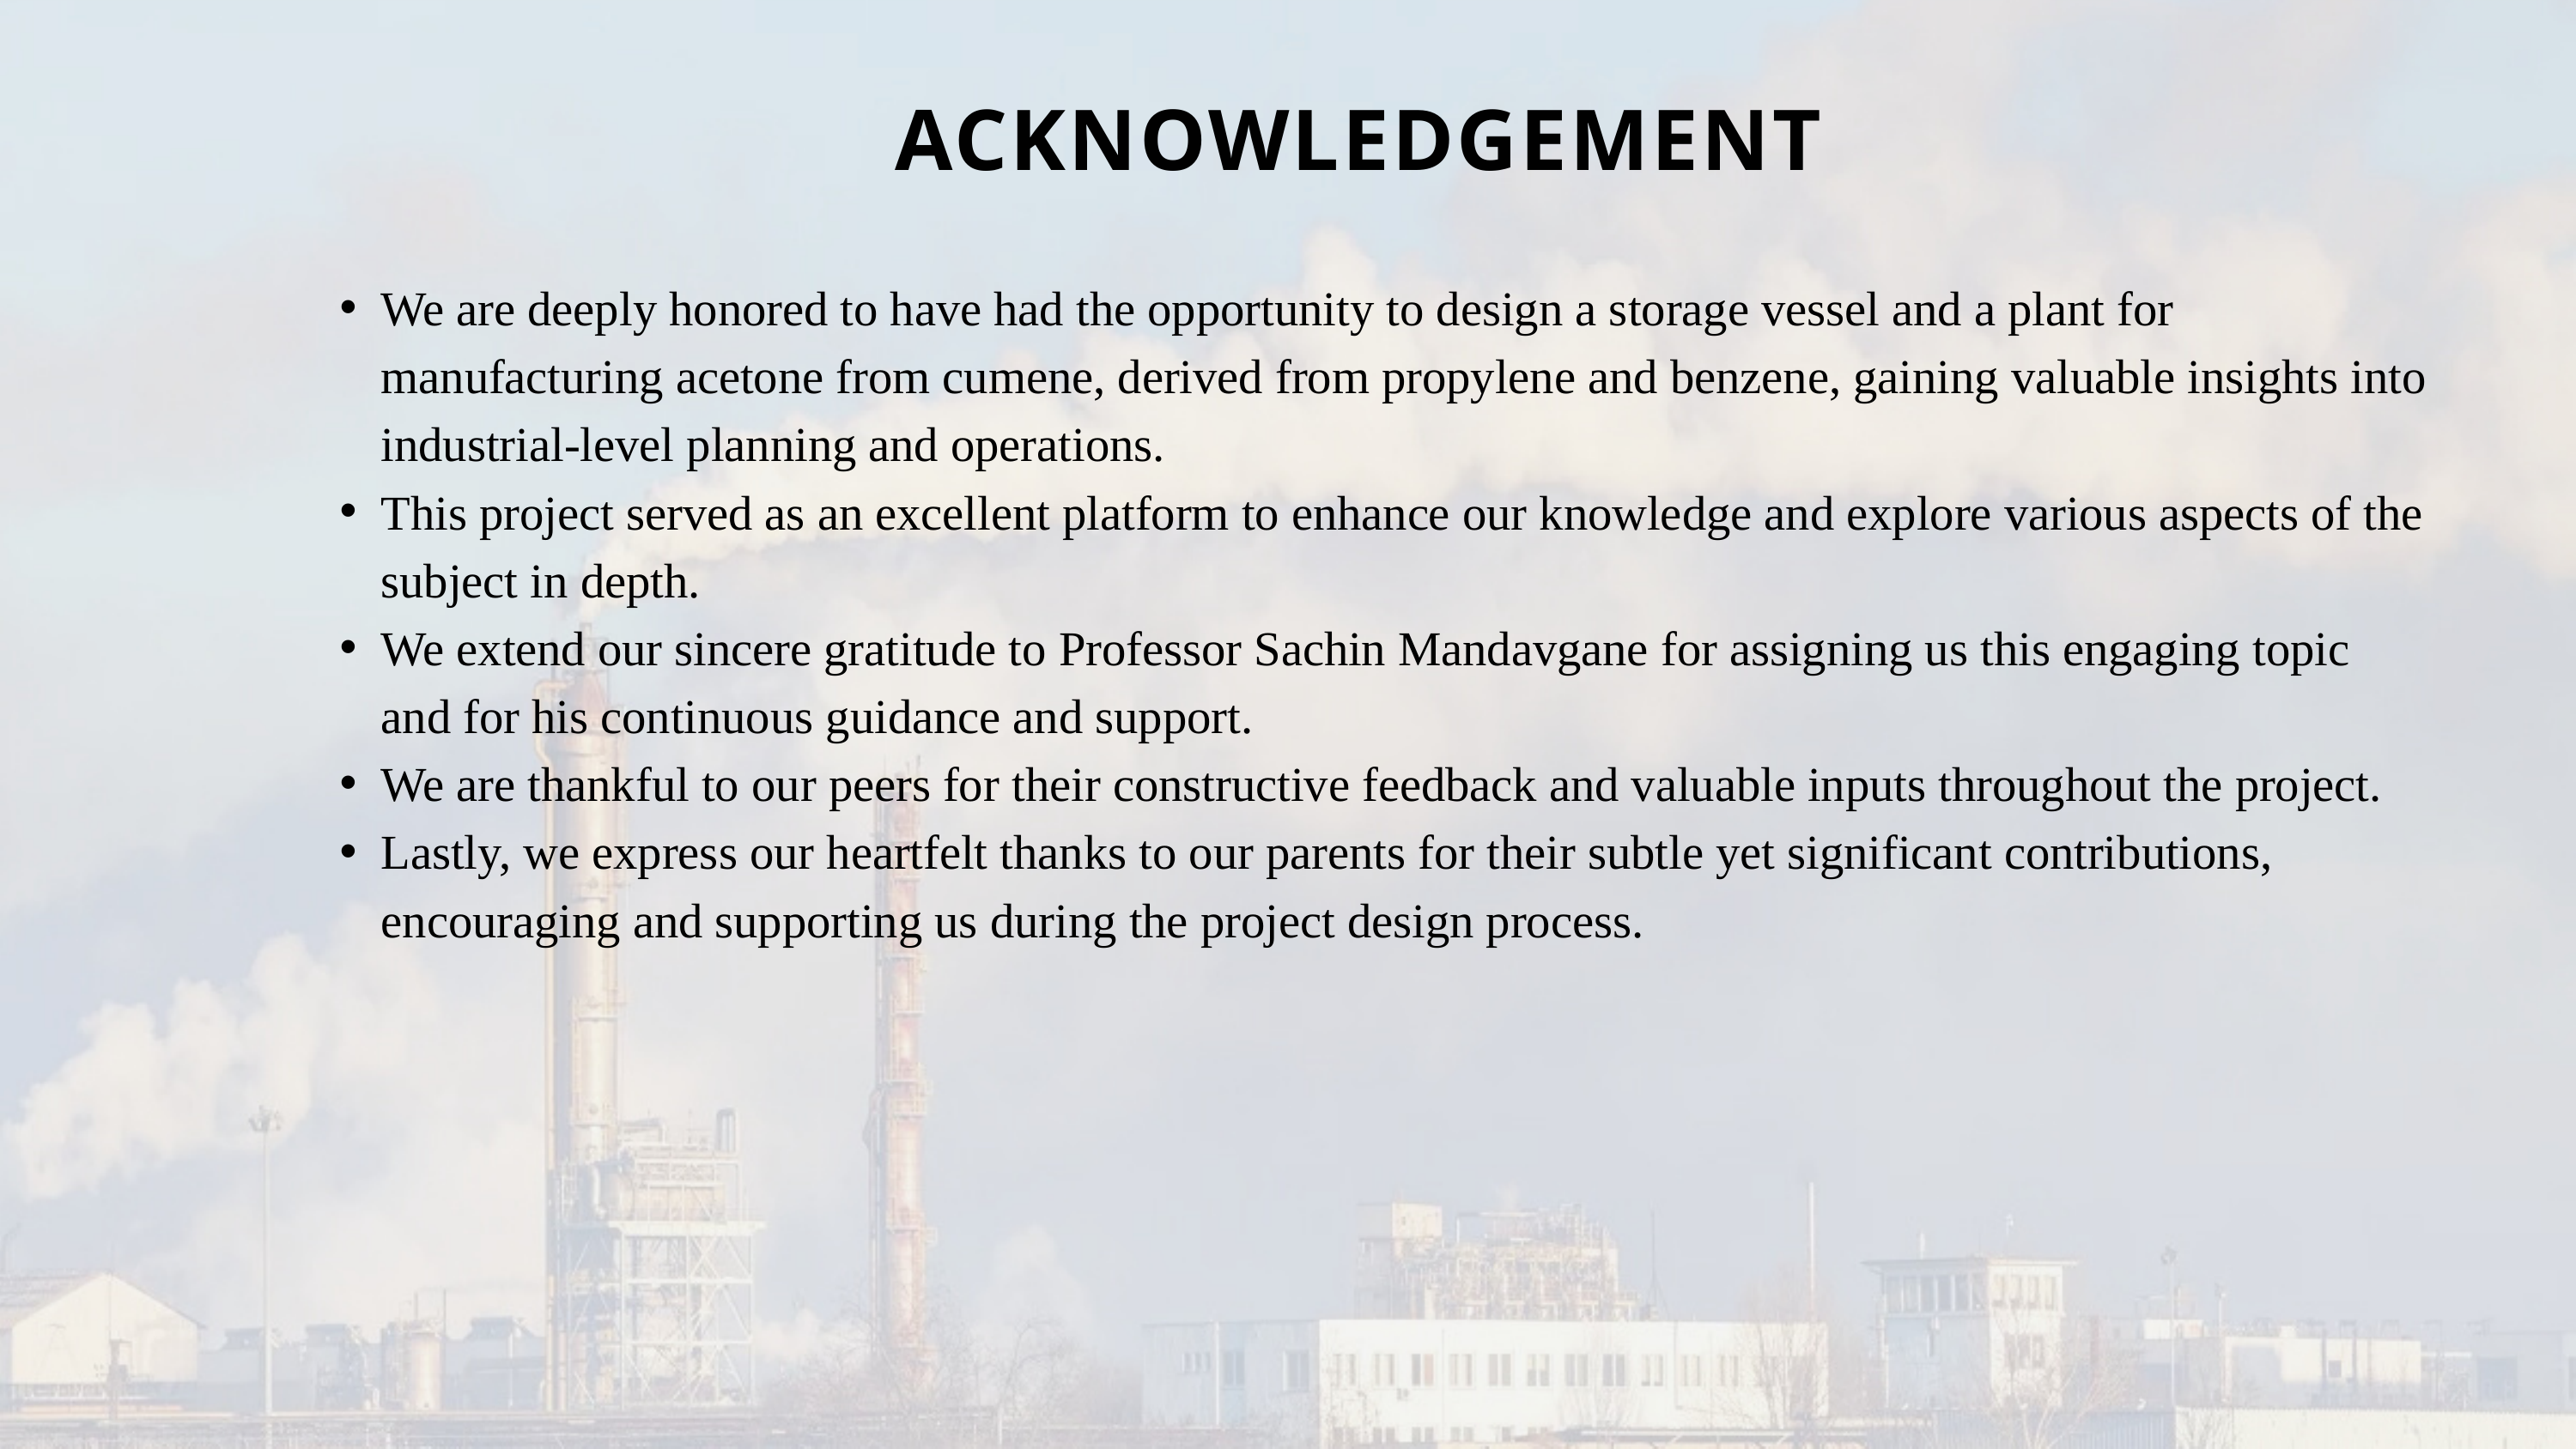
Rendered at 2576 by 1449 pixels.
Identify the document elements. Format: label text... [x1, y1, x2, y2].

text_box We are deeply honored to have had the opportunity to design a storage vessel and a plant for manufacturing acetone from cumene, derived from propylene and benzene, gaining valuable insights into industrial-level planning and operations. This project served as an excellent platform to enhance our knowledge and explore various aspects of the subject in depth. We extend our sincere gratitude to Professor Sachin Mandavgane for assigning us this engaging topic and for his continuous guidance and support. We are thankful to our peers for their constructive feedback and valuable inputs throughout the project. Lastly, we express our heartfelt thanks to our parents for their subtle yet significant contributions, encouraging and supporting us during the project design process. [298, 267, 2432, 1016]
text_box [0, 0, 2576, 1449]
text_box ACKNOWLEDGEMENT [738, 71, 1980, 188]
